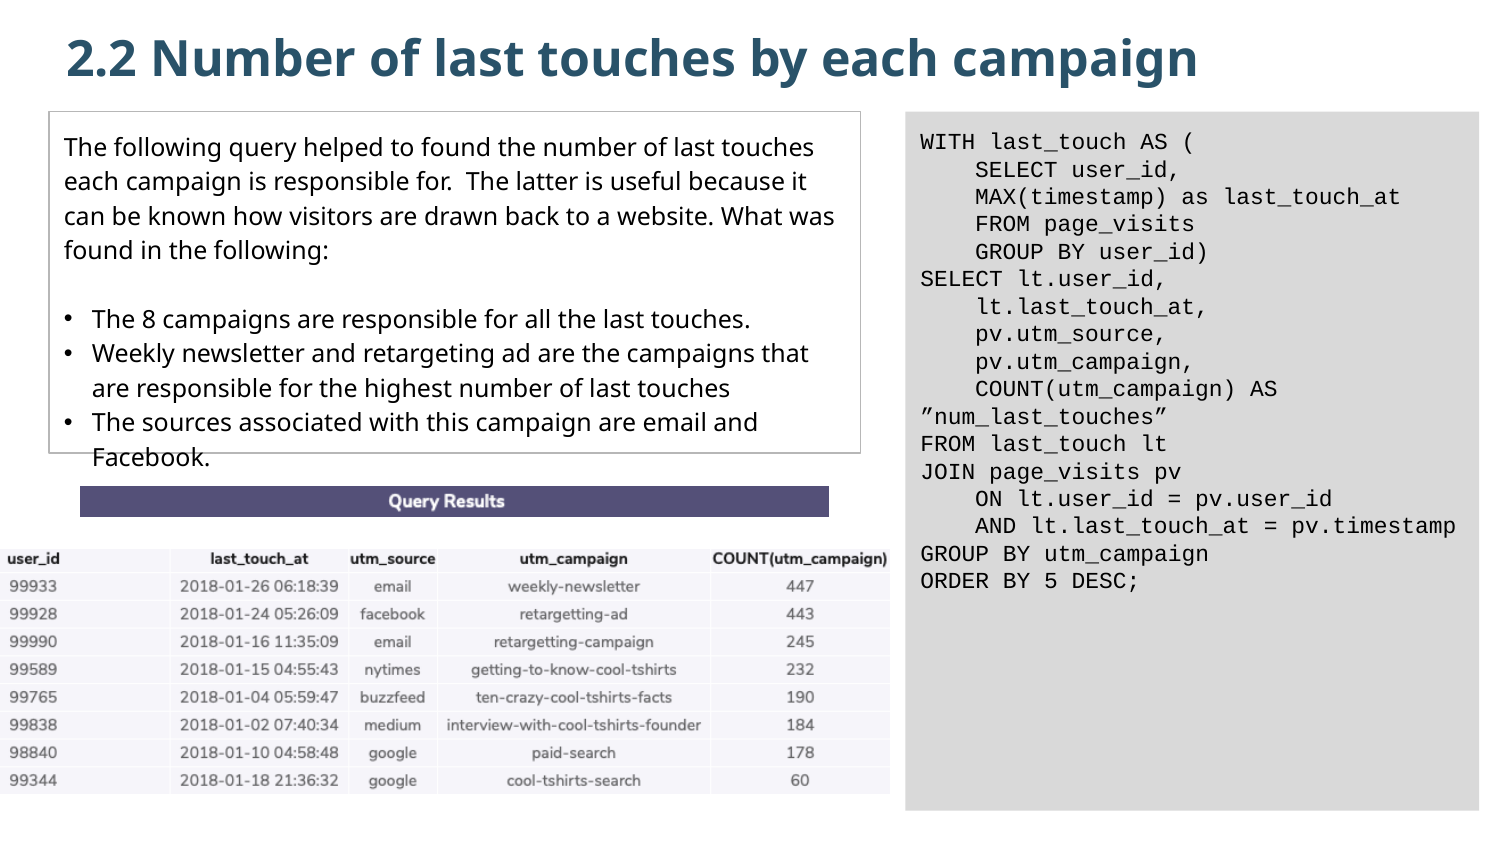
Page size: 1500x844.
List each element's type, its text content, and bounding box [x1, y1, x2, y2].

picture [0, 549, 890, 795]
picture [80, 486, 829, 517]
text_box WITH last_touch AS ( SELECT user_id, MAX(timestamp) as last_touch_at FROM page_visits GROUP BY user_id) SELECT lt.user_id, lt.last_touch_at, pv.utm_source, pv.utm_campaign, COUNT(utm_campaign) AS ”num_last_touches” FROM last_touch lt JOIN page_visits pv ON lt.user_id = pv.user_id AND lt.last_touch_at = pv.timestamp GROUP BY utm_campaign ORDER BY 5 DESC; [905, 111, 1480, 811]
text_box The following query helped to found the number of last touches each campaign is responsible for. The latter is useful because it can be known how visitors are drawn back to a website. What was found in the following: The 8 campaigns are responsible for all the last touches. Weekly newsletter and retargeting ad are the campaigns that are responsible for the highest number of last touches The sources associated with this campaign are email and Facebook. [48, 111, 861, 453]
text_box 2.2 Number of last touches by each campaign [51, 12, 1449, 102]
